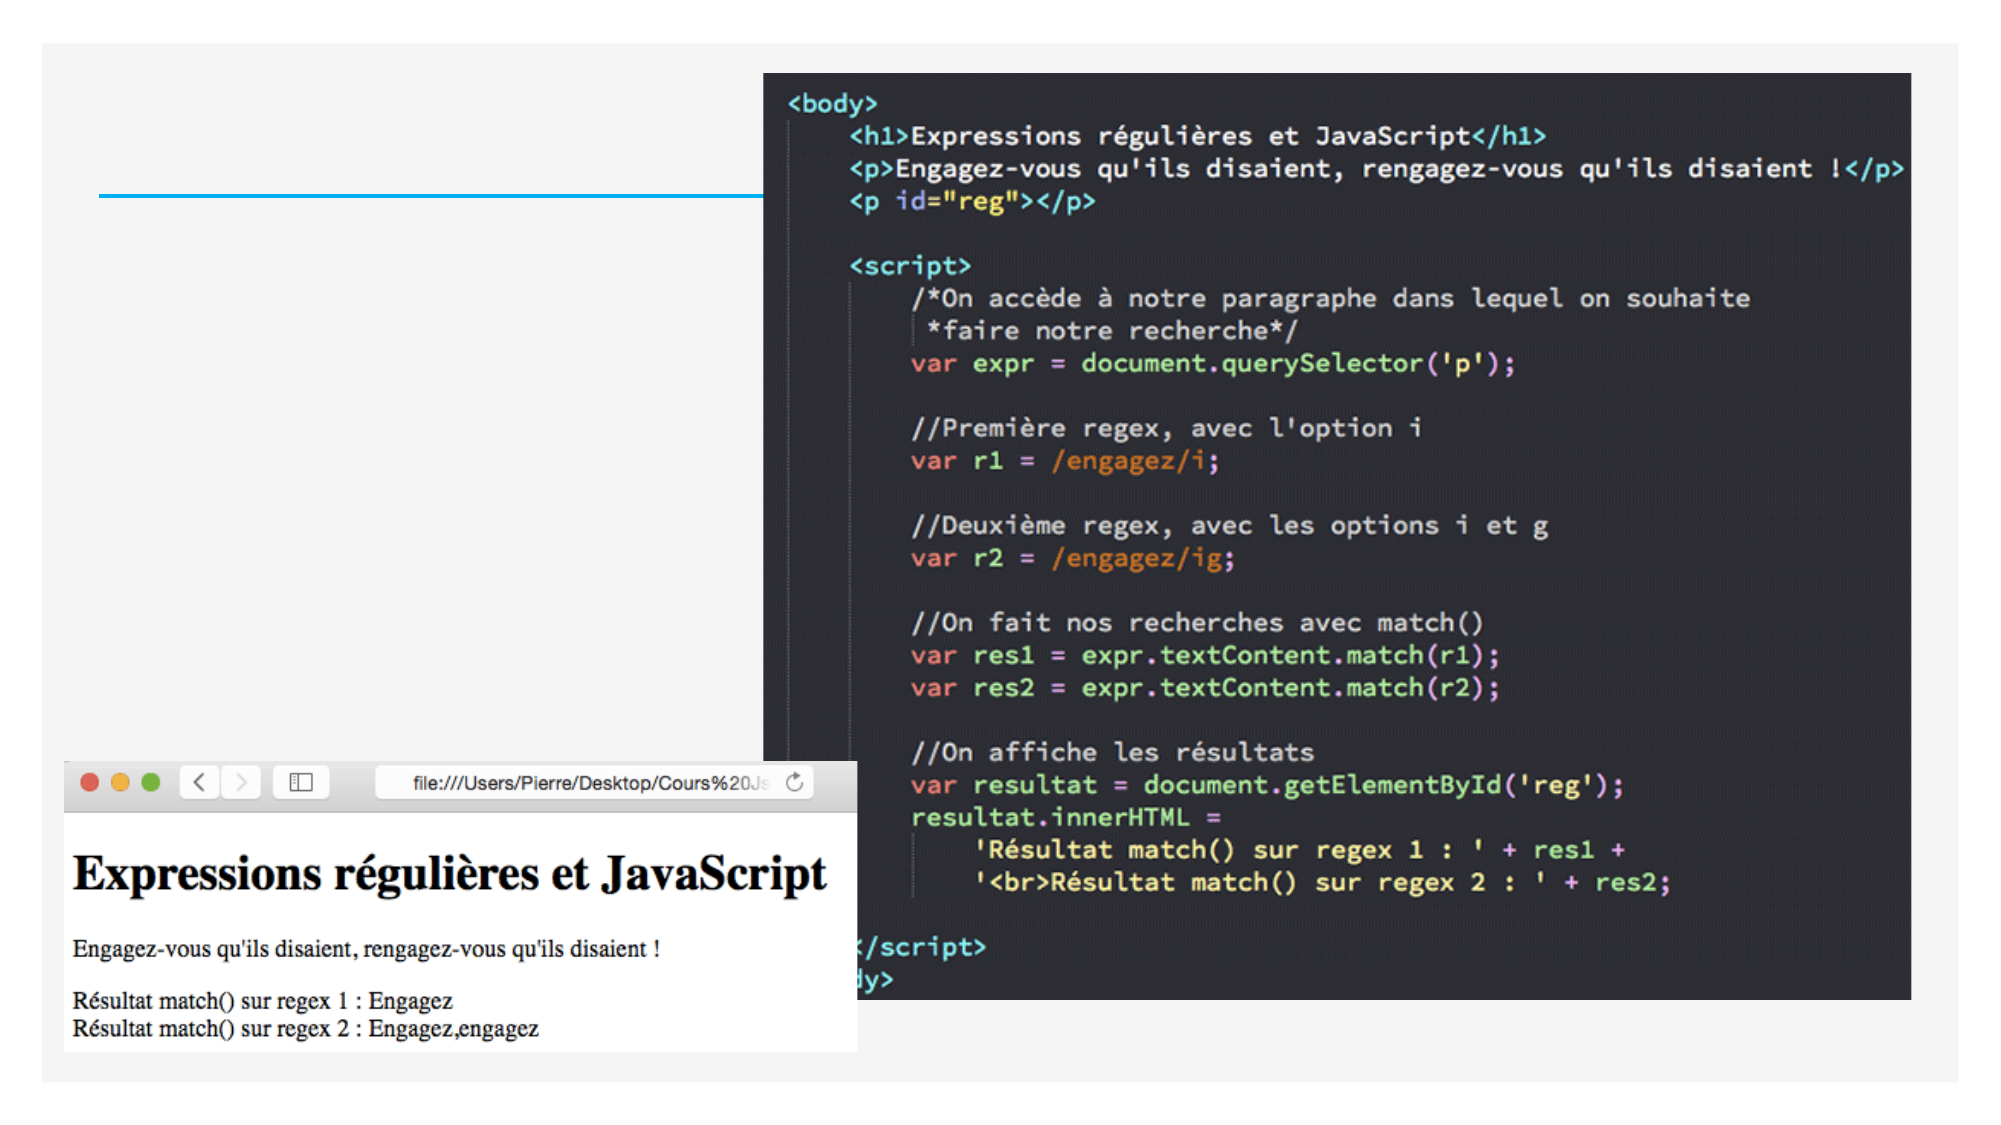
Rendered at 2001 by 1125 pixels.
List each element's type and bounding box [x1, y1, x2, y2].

picture [63, 73, 1912, 1052]
